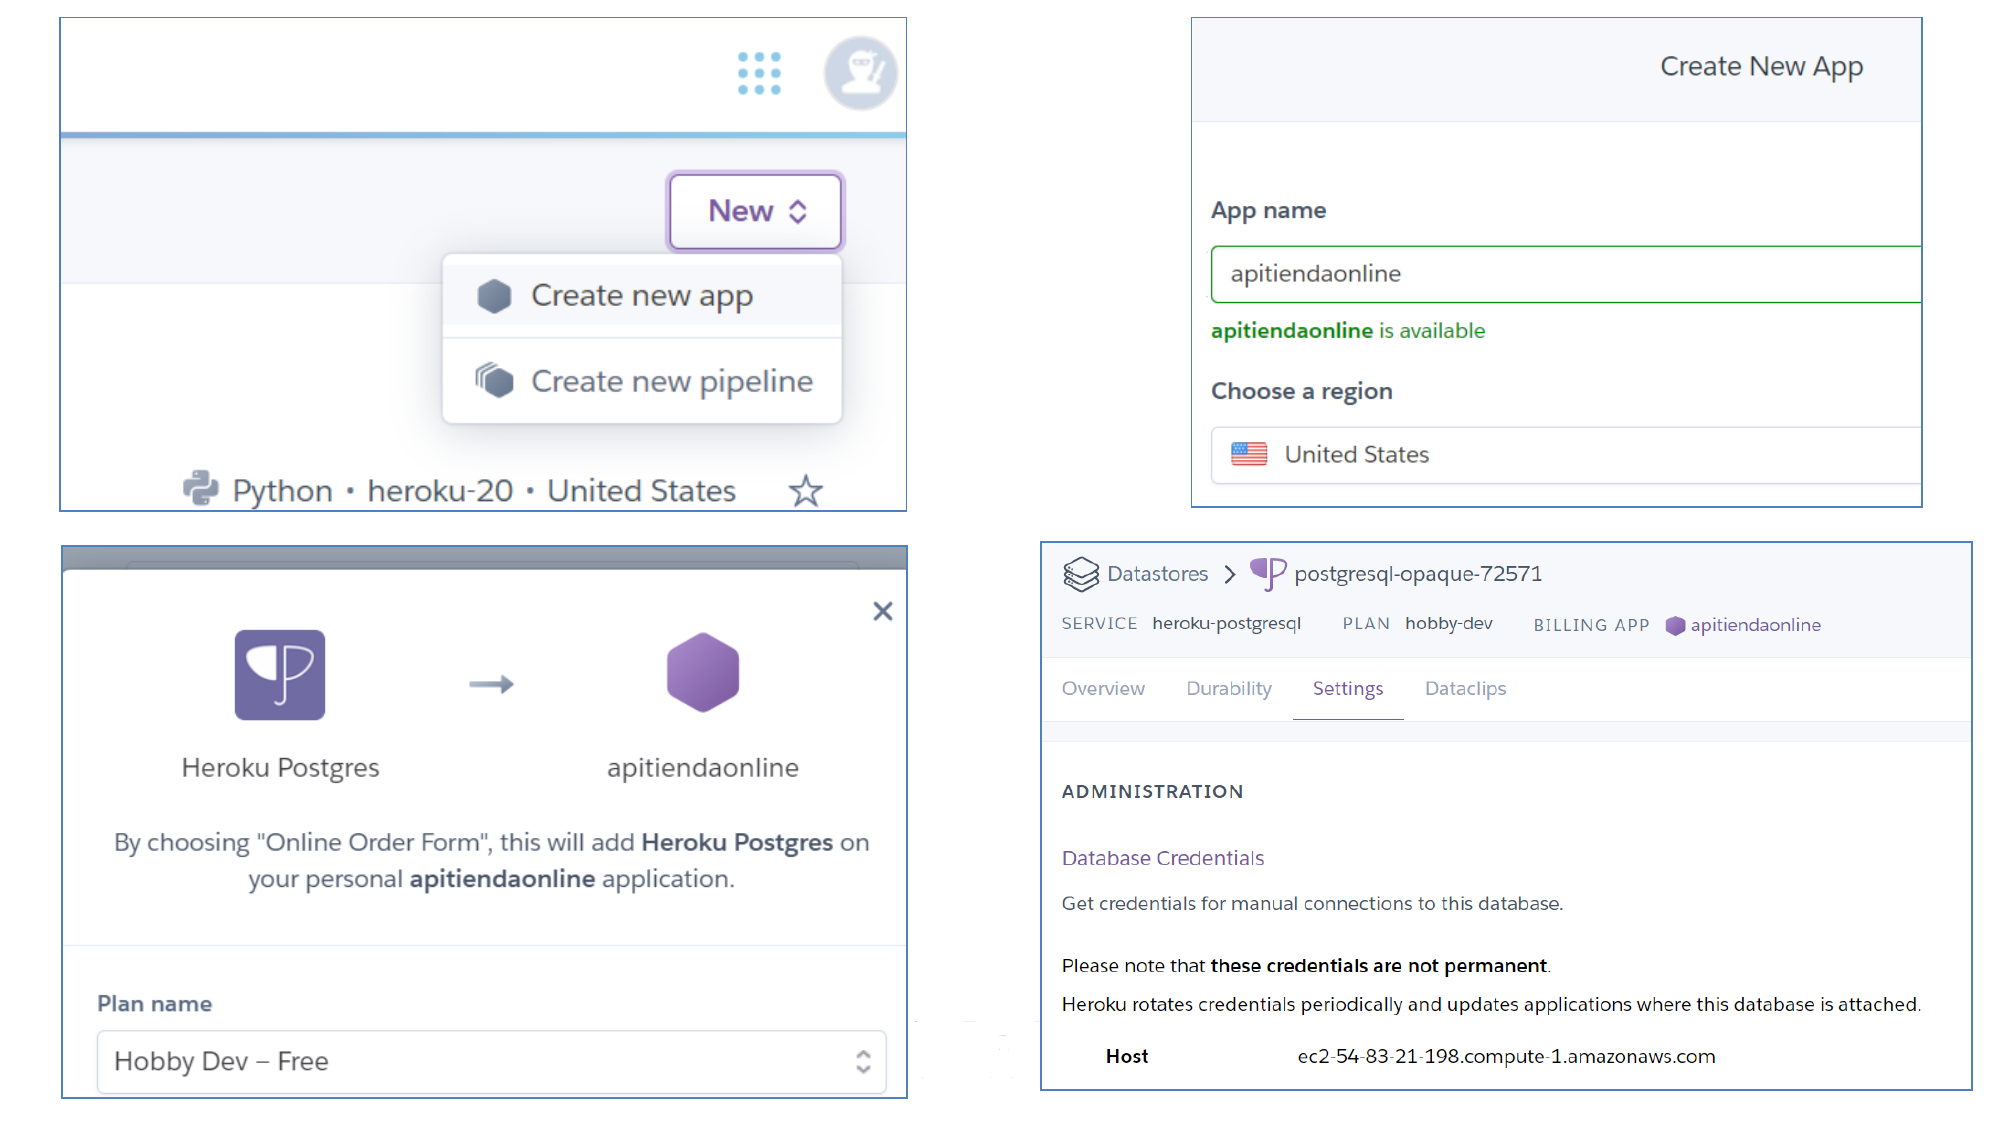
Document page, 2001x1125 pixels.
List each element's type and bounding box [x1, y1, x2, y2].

picture [60, 17, 907, 511]
picture [62, 542, 1972, 1098]
picture [1192, 17, 1922, 507]
